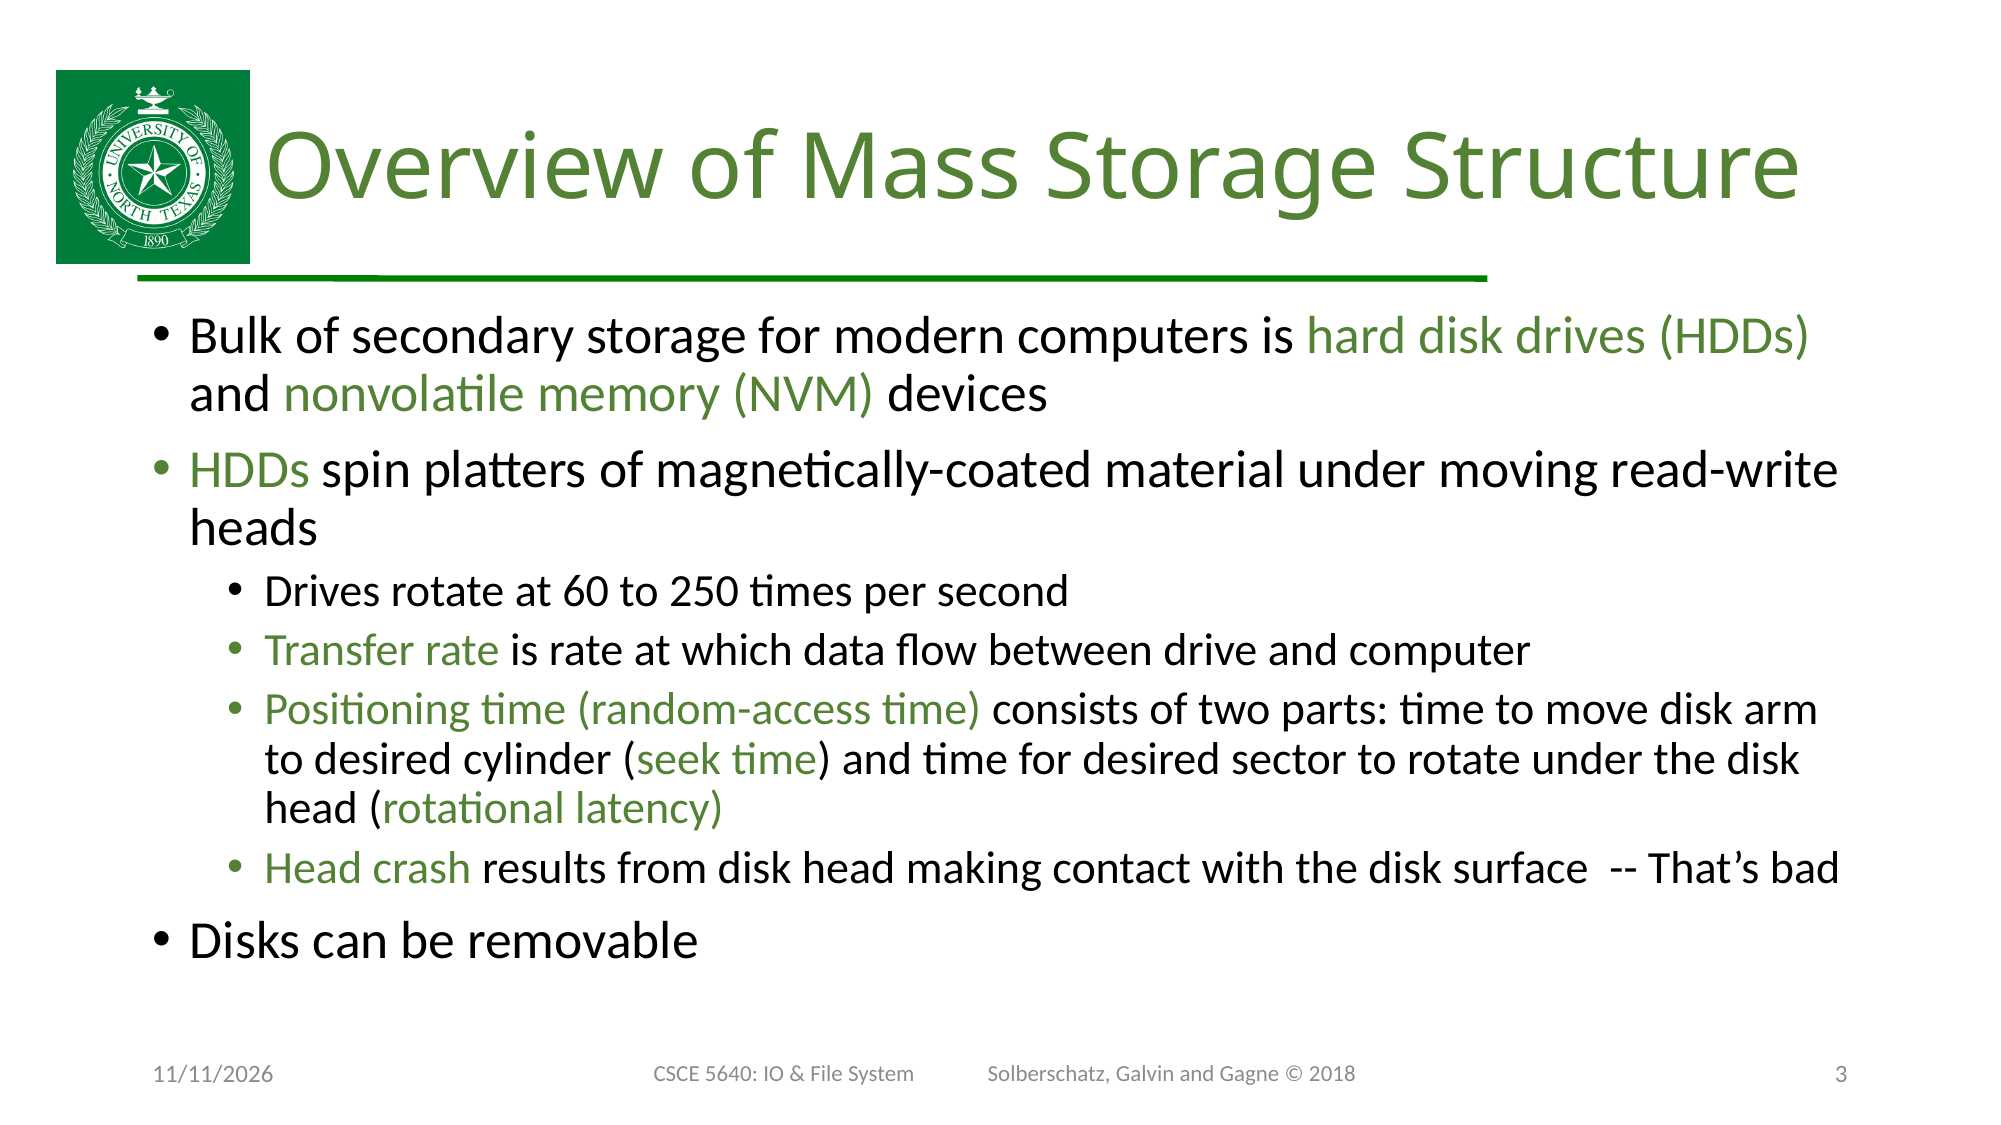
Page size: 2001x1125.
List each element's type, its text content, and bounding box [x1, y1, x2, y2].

slide_number 3 [1412, 1042, 1863, 1103]
footer CSCE 5640: IO & File System Solberschatz, Galvin and Gagne © 2018 [617, 1042, 1394, 1103]
list Bulk of secondary storage for modern computers is hard disk drives (HDDs) and nonvolatile memory (NVM) devices HDDs spin platters of magnetically-coated material under moving read-write heads Drives rotate at 60 to 250 times per second Transfer rate is rate at which data flow between drive and computer Positioning time (random-access time) consists of two parts: time to move disk arm to desired cylinder (seek time) and time for desired sector to rotate under the disk head (rotational latency) Head crash results from disk head making contact with the disk surface -- That’s bad Disks can be removable [137, 299, 1863, 1014]
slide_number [137, 1042, 588, 1103]
title Overview of Mass Storage Structure [249, 59, 1863, 278]
picture [56, 70, 249, 264]
